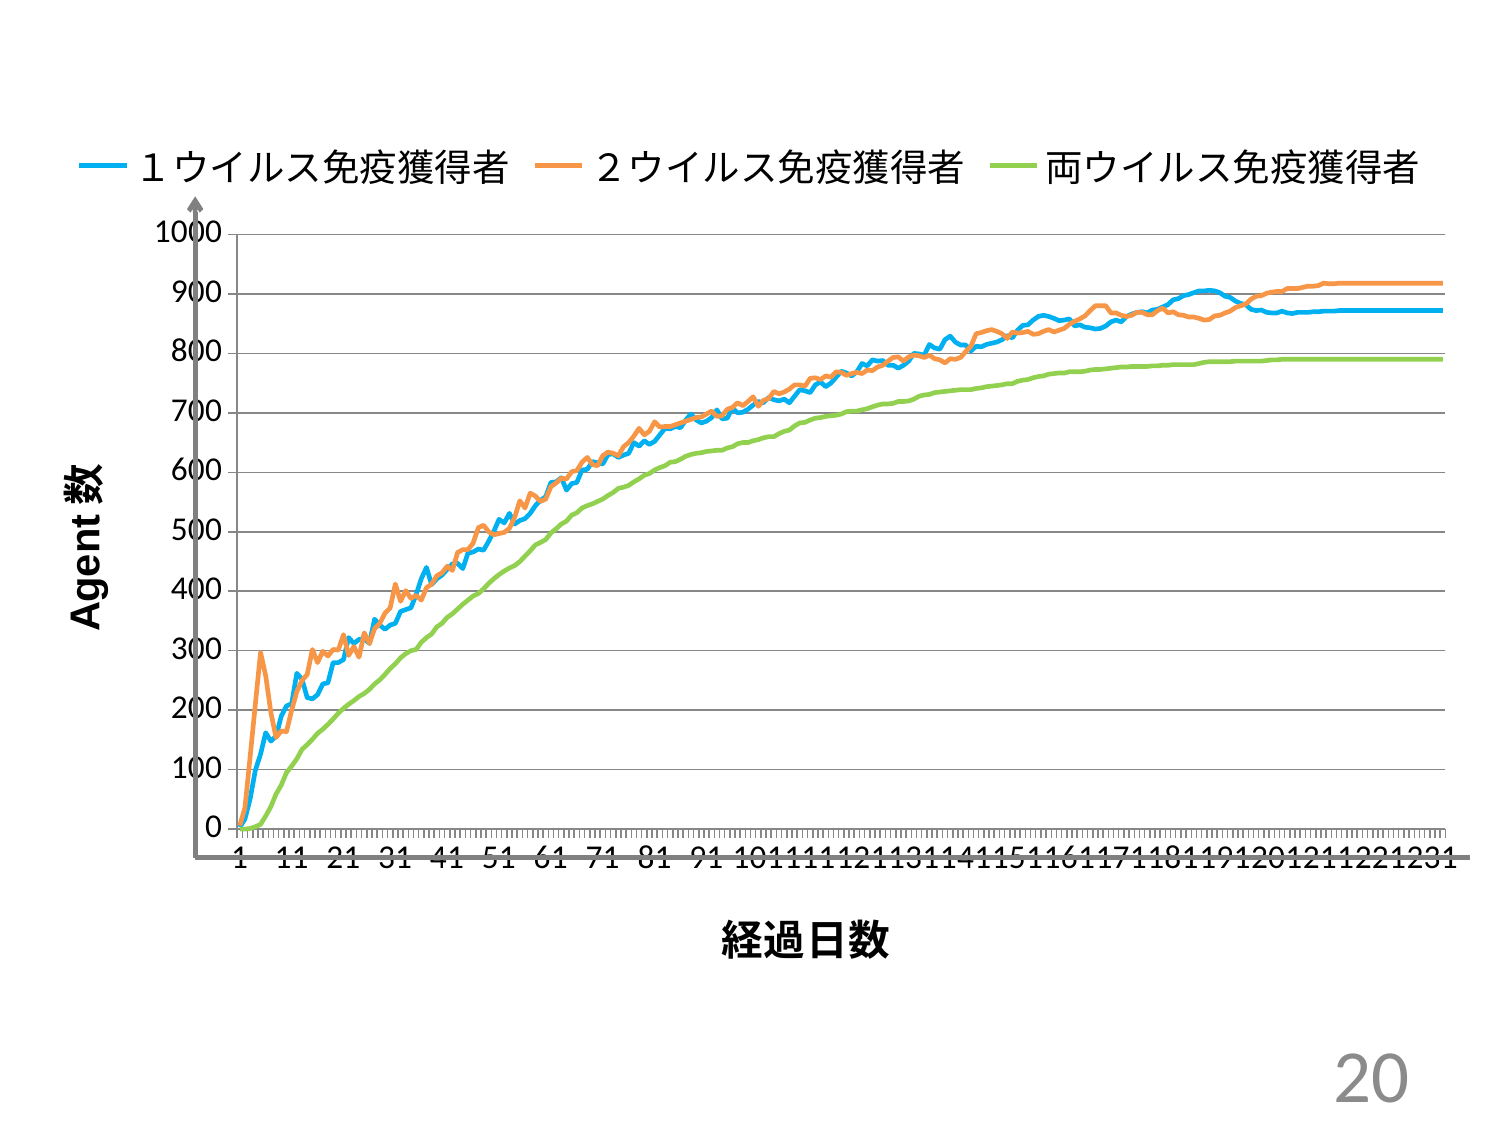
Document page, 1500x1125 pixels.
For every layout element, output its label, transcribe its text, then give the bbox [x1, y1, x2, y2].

slide_number 20 [1074, 1042, 1425, 1103]
chart [11, 119, 1489, 1006]
